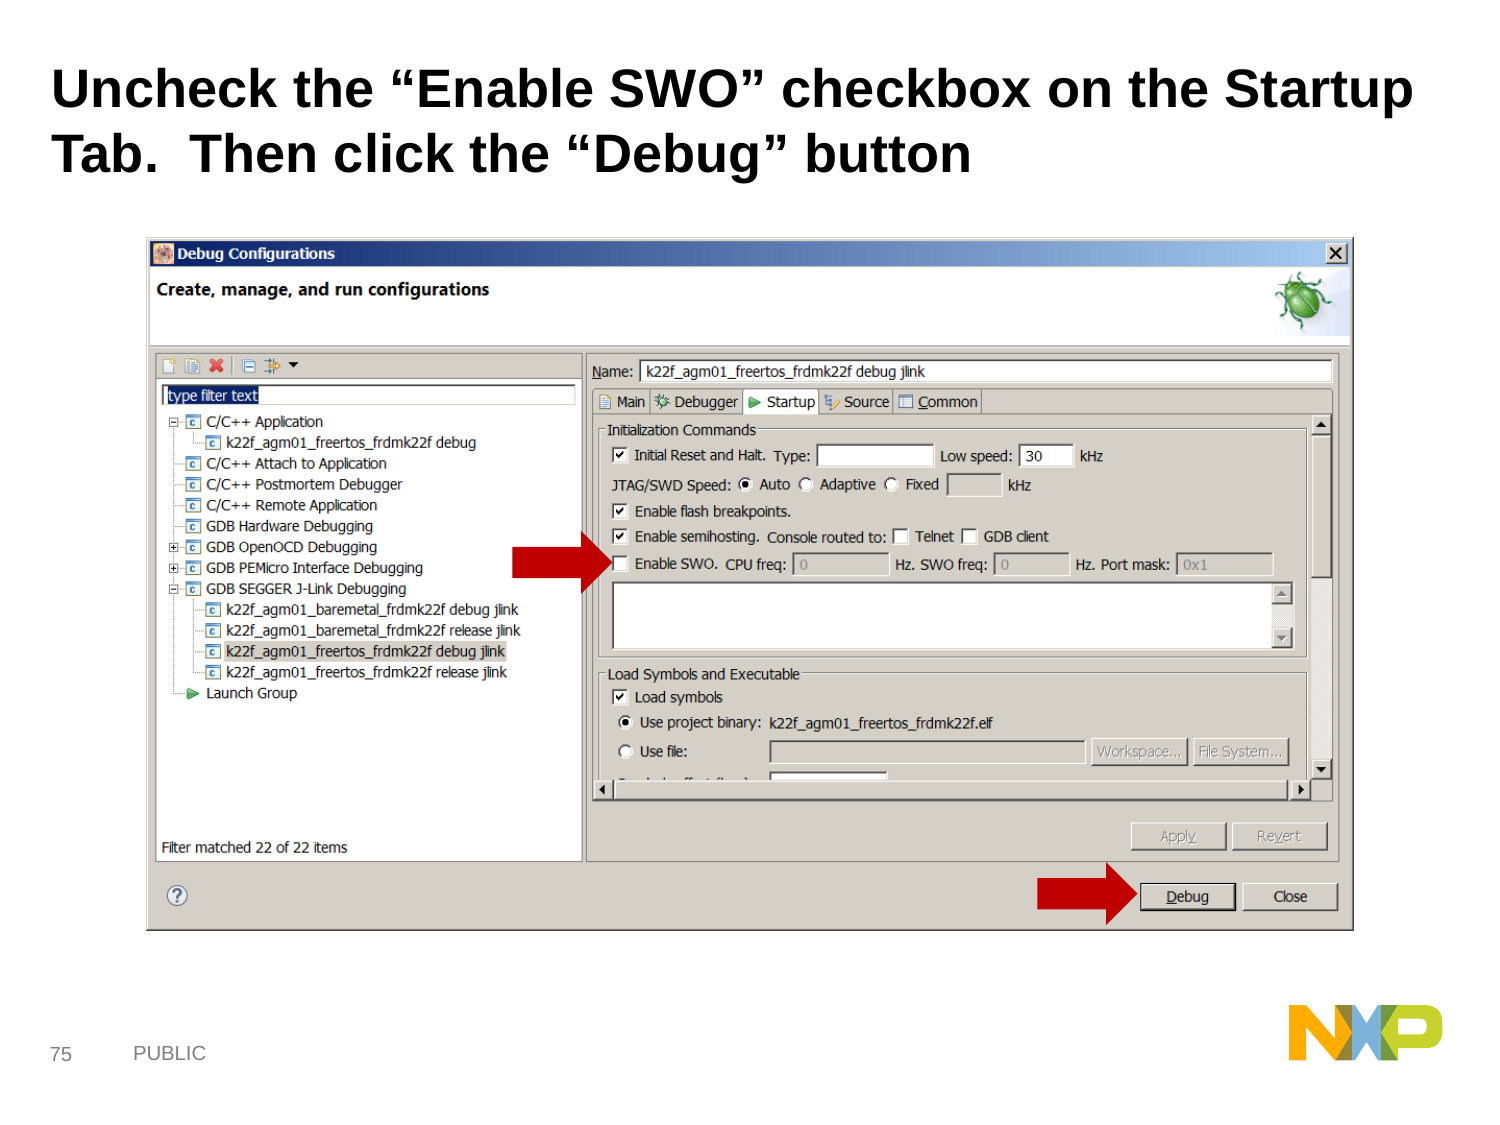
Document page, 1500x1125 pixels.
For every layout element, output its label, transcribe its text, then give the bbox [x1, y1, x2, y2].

title Uncheck the “Enable SWO” checkbox on the Startup Tab. Then click the “Debug” button [36, 45, 1500, 188]
picture [146, 237, 1354, 931]
